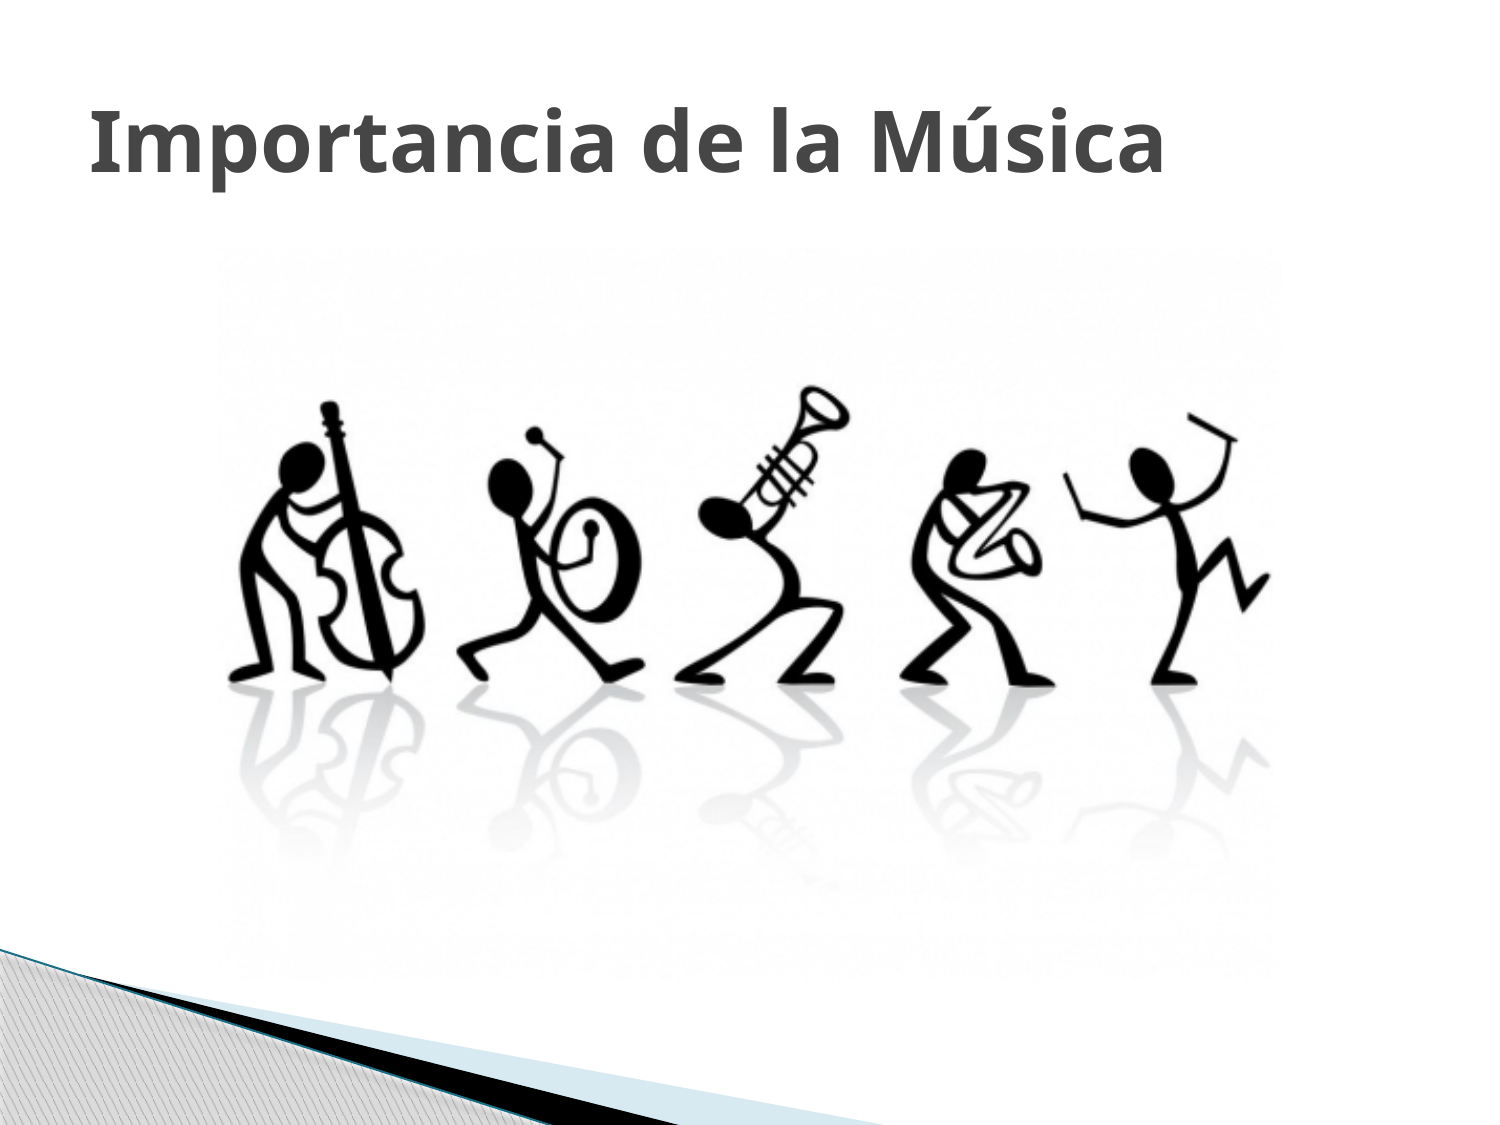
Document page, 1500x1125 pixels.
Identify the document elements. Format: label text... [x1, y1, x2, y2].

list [218, 246, 1282, 982]
title Importancia de la Música [75, 45, 1425, 233]
